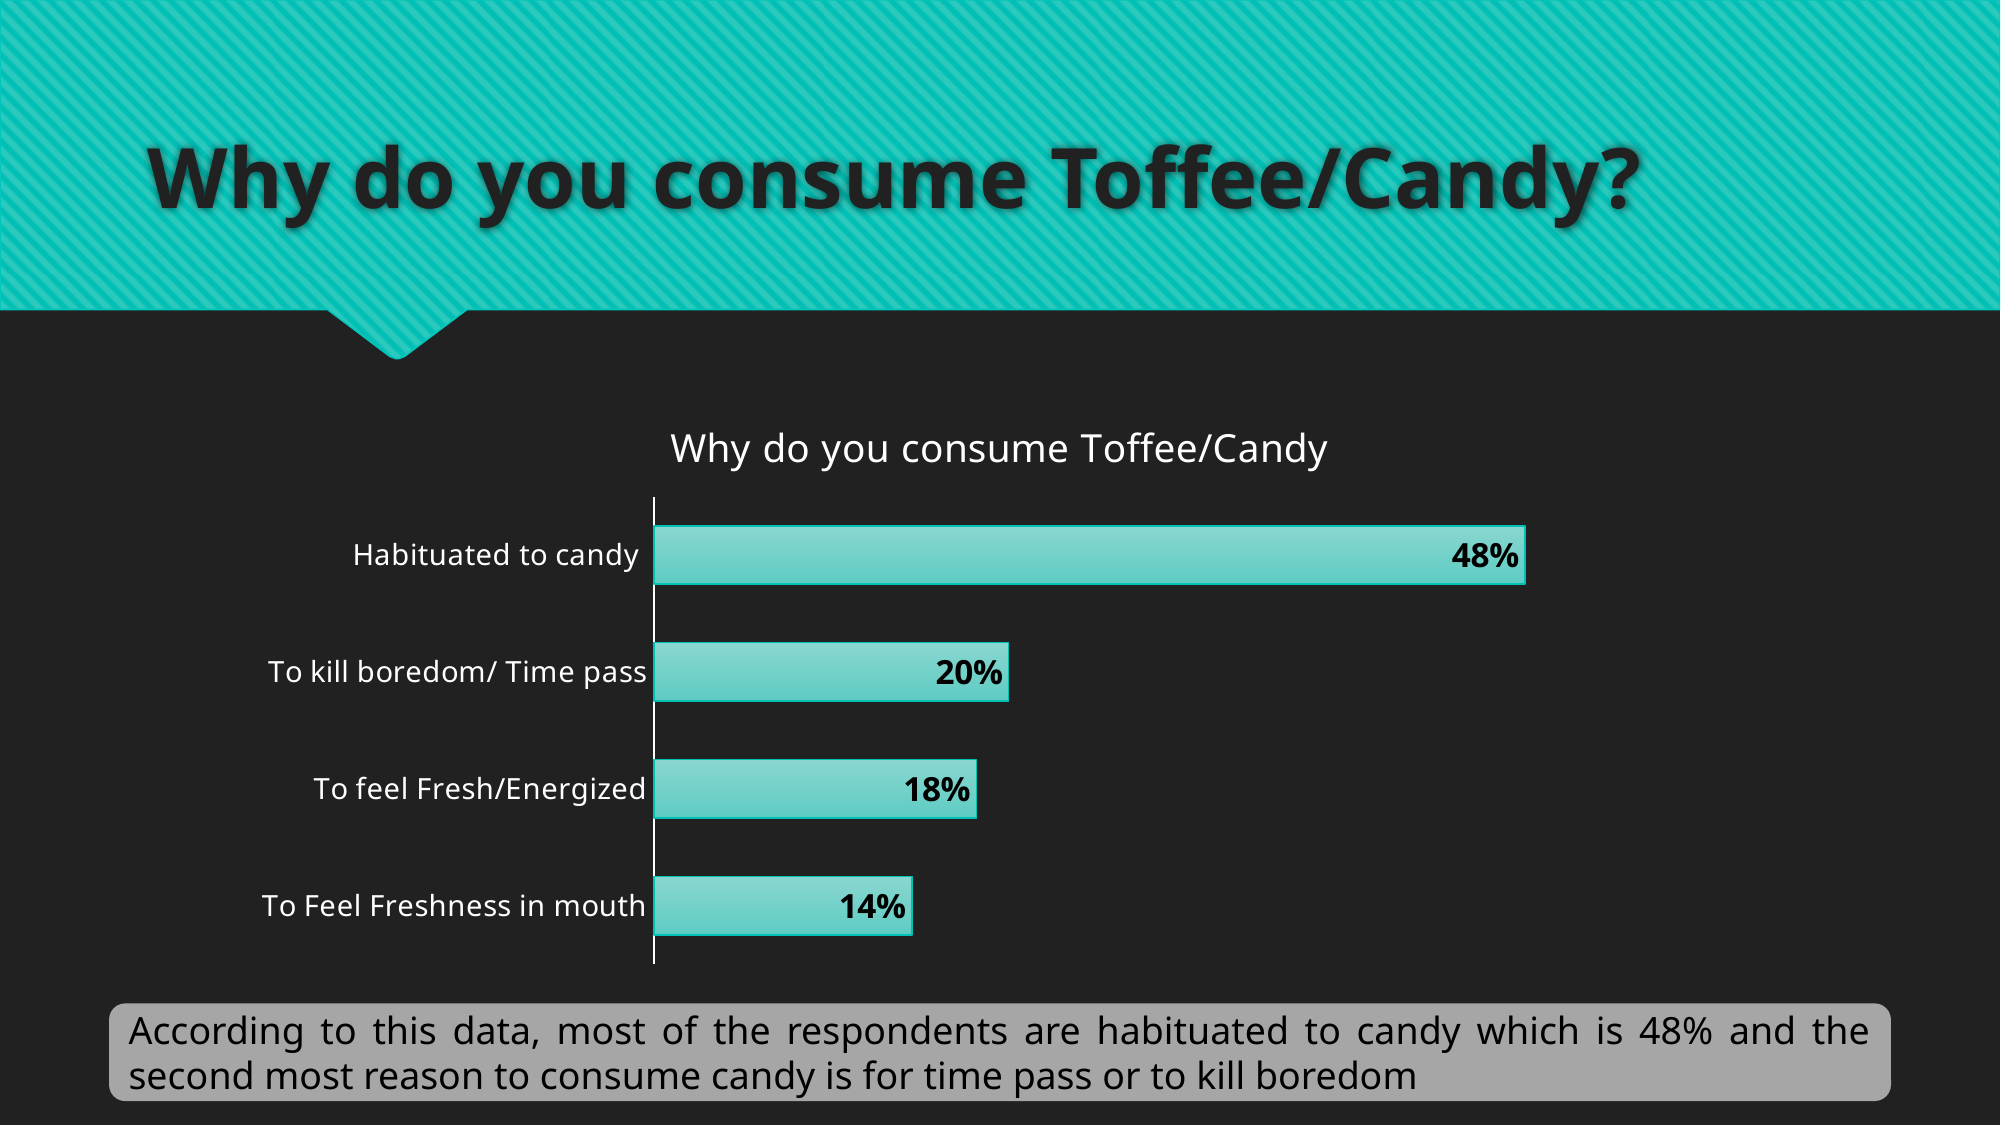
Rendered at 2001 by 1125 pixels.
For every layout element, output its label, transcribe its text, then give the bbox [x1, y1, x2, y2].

text_box According to this data, most of the respondents are habituated to candy which is 48% and the second most reason to consume candy is for time pass or to kill boredom [107, 1002, 1893, 1103]
title Why do you consume Toffee/Candy? [132, 73, 1868, 233]
chart [230, 388, 1769, 977]
